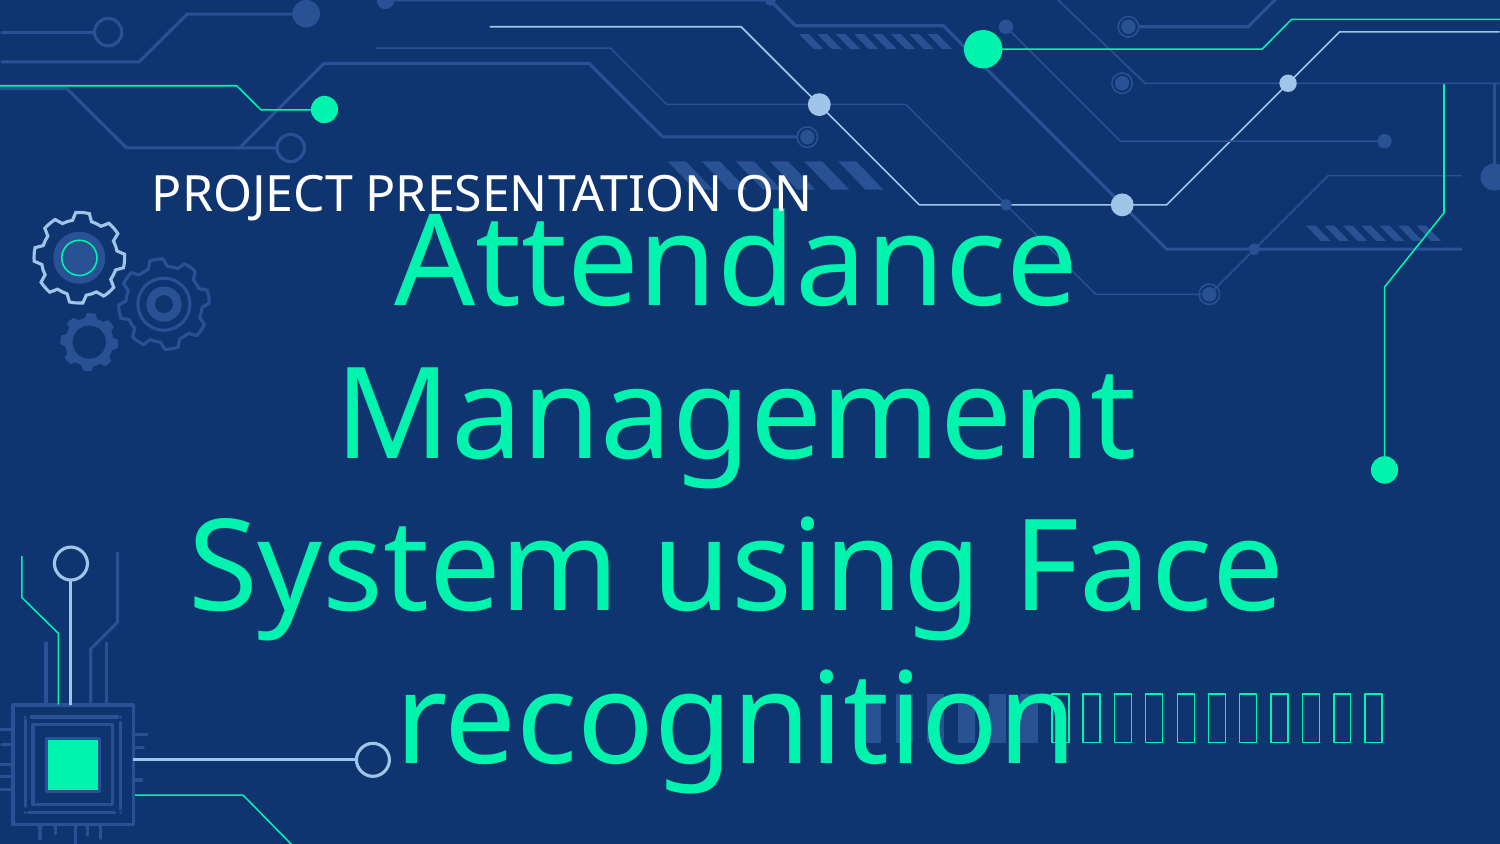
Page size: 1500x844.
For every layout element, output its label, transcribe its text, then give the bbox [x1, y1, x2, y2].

title Attendance Management System using Face recognition [151, 389, 1321, 578]
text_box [963, 19, 1500, 484]
subtitle PROJECT PRESENTATION ON [151, 140, 958, 244]
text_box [0, 0, 339, 162]
